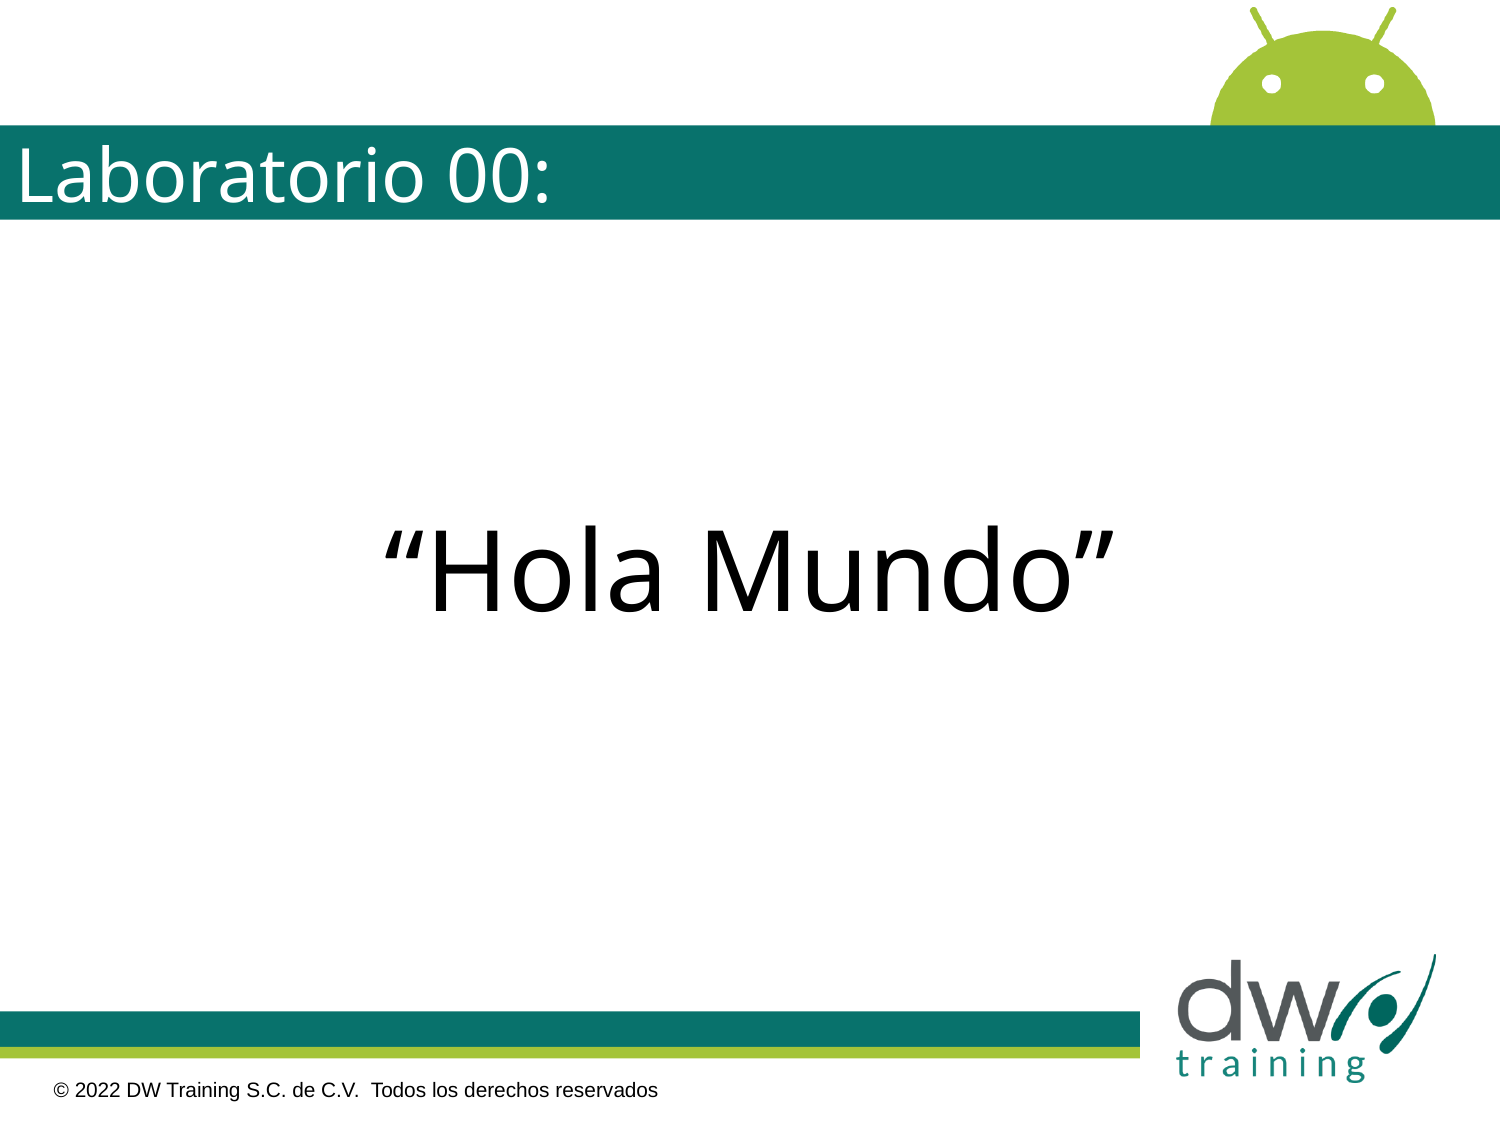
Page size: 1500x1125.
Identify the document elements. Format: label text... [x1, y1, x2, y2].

text_box “Hola Mundo” [339, 491, 1161, 644]
picture [1175, 954, 1436, 1083]
picture [1210, 7, 1436, 125]
title Laboratorio 00: [0, 125, 1199, 220]
